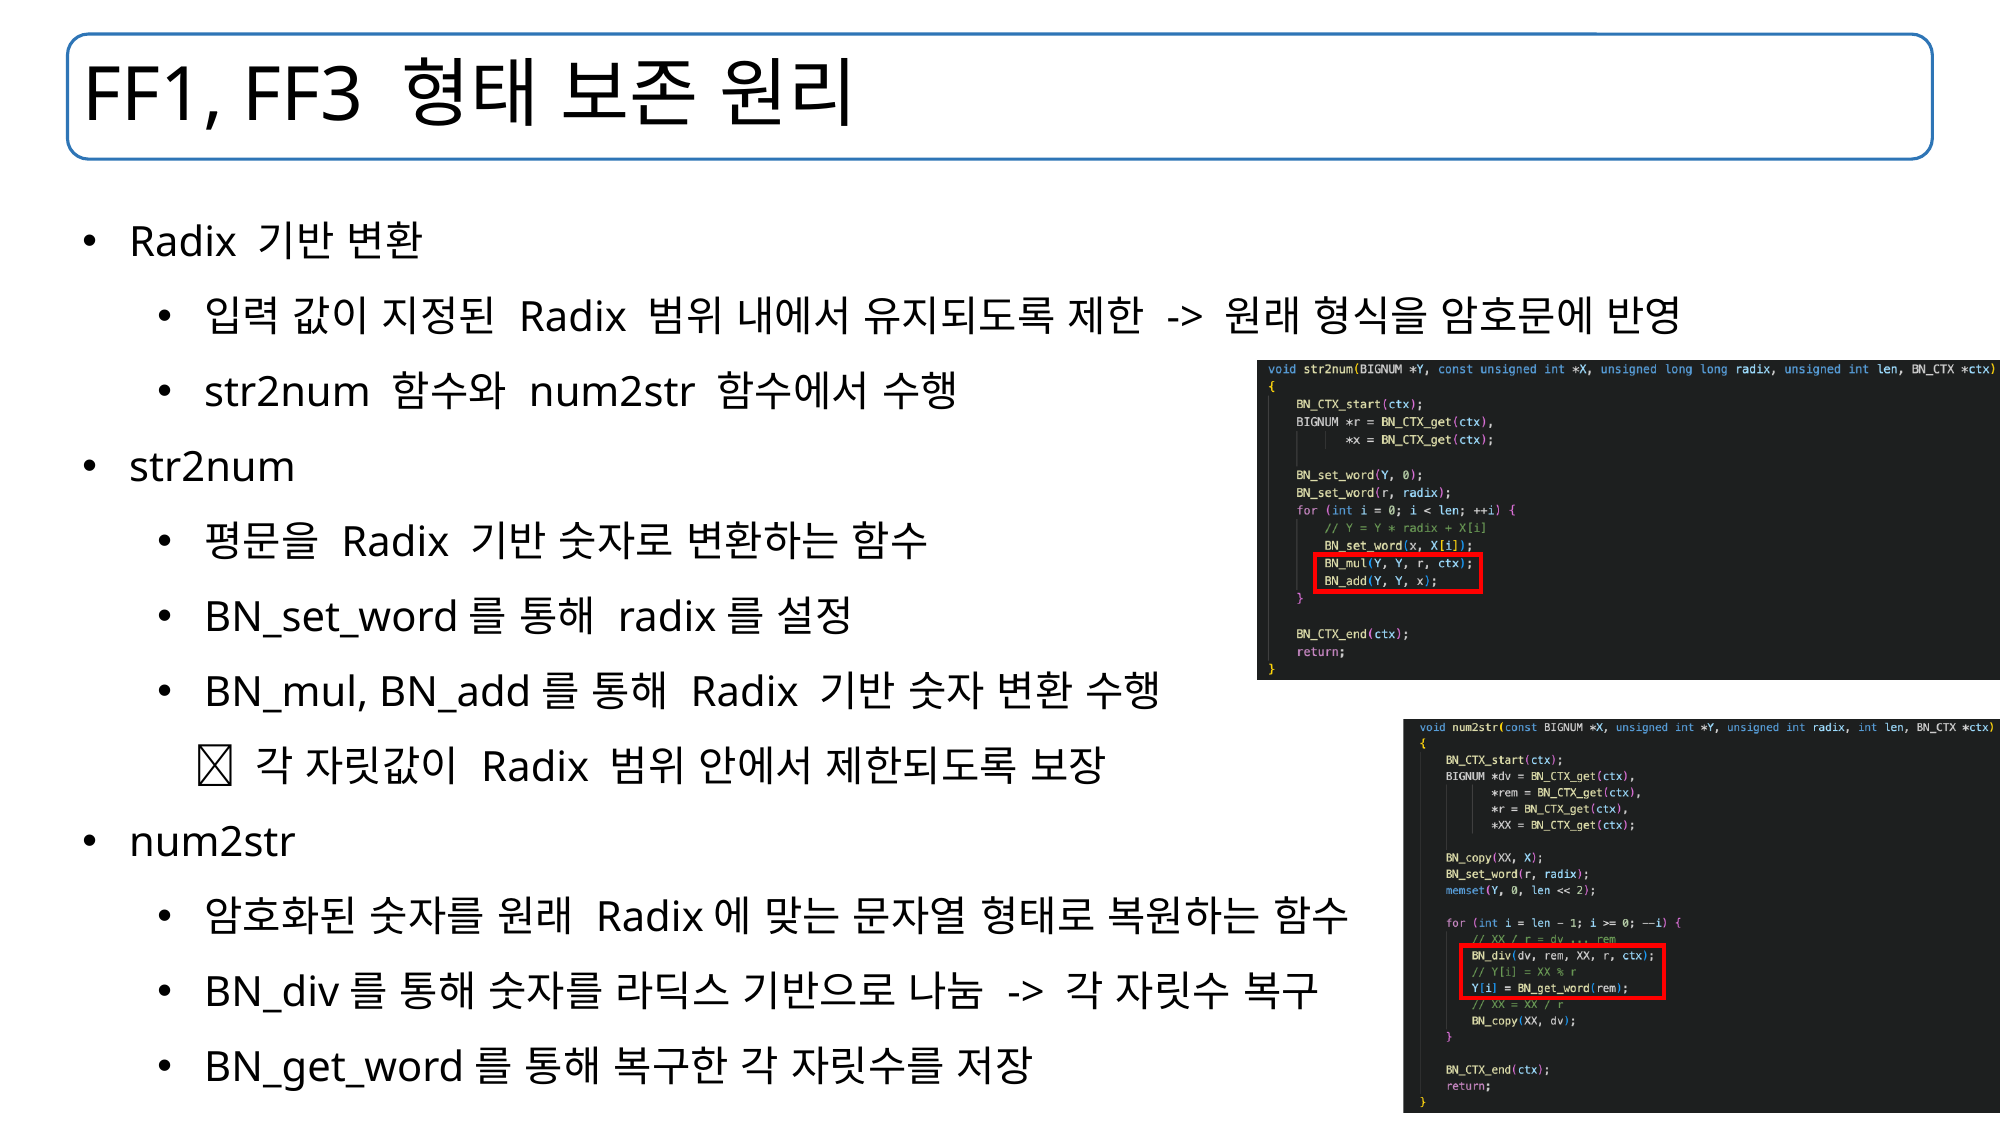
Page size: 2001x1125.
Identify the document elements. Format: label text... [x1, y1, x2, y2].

text_box Radix 기반 변환 입력 값이 지정된 Radix 범위 내에서 유지되도록 제한 -> 원래 형식을 암호문에 반영 str2num 함수와 num2str 함수에서 수행 str2num 평문을 Radix 기반 숫자로 변환하는 함수 BN_set_word를 통해 radix를 설정 BN_mul, BN_add를 통해 Radix 기반 숫자 변환 수행  각 자릿값이 Radix 범위 안에서 제한되도록 보장 num2str 암호화된 숫자를 원래 Radix에 맞는 문자열 형태로 복원하는 함수 BN_div를 통해 숫자를 라딕스 기반으로 나눔 -> 각 자릿수 복구 BN_get_word를 통해 복구한 각 자릿수를 저장 [67, 182, 1902, 1098]
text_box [1257, 360, 2000, 680]
title FF1, FF3 형태 보존 원리 [67, 34, 1933, 160]
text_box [1403, 719, 2000, 1113]
